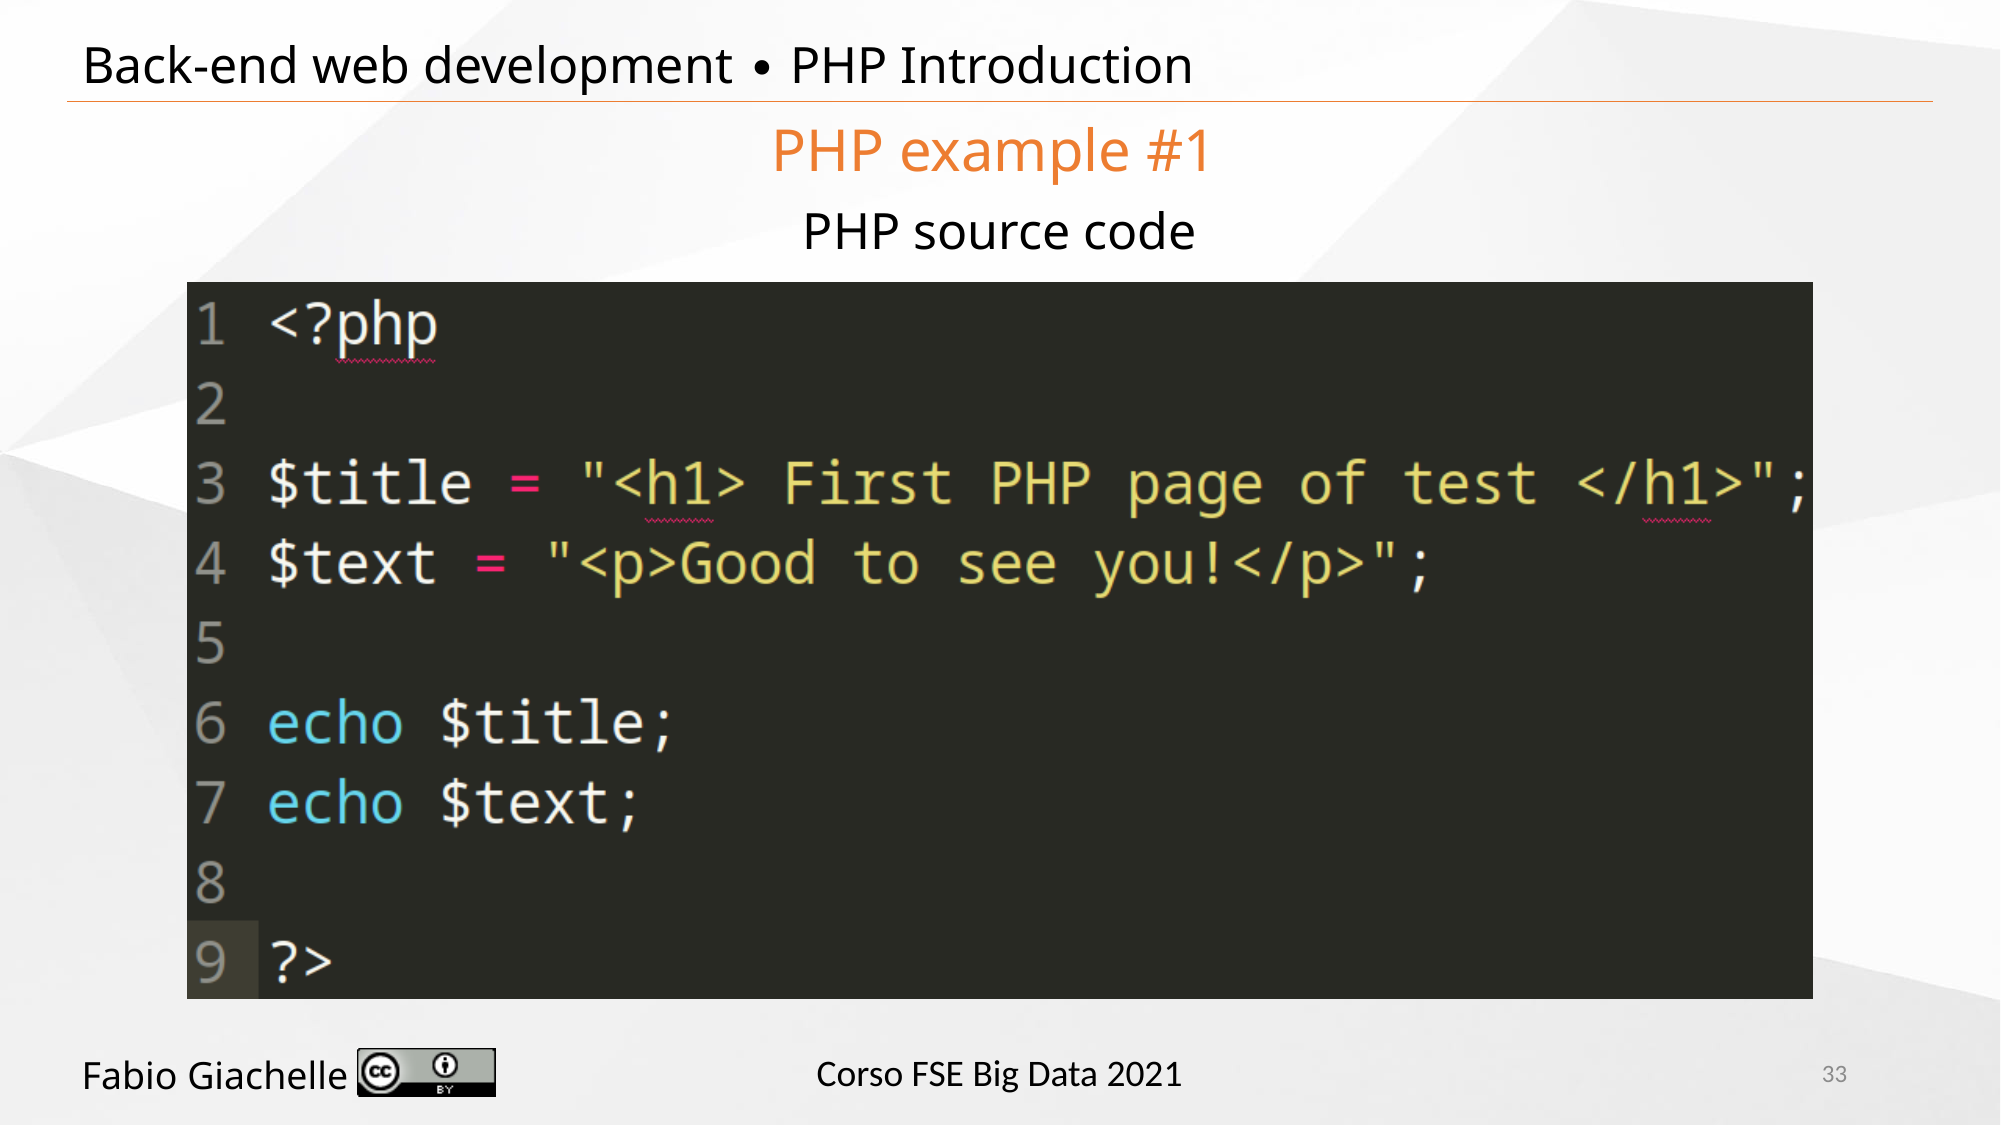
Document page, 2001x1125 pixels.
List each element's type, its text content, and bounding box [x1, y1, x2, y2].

text_box Fabio Giachelle [66, 1044, 364, 1105]
text_box PHP example #1 [351, 114, 1638, 192]
picture [0, 0, 2001, 1125]
text_box Back-end web development ∙ PHP Introduction [67, 6, 1567, 101]
text_box Corso FSE Big Data 2021 [801, 1041, 1198, 1102]
text_box PHP source code [788, 192, 1212, 267]
slide_number 33 [1412, 1042, 1863, 1103]
